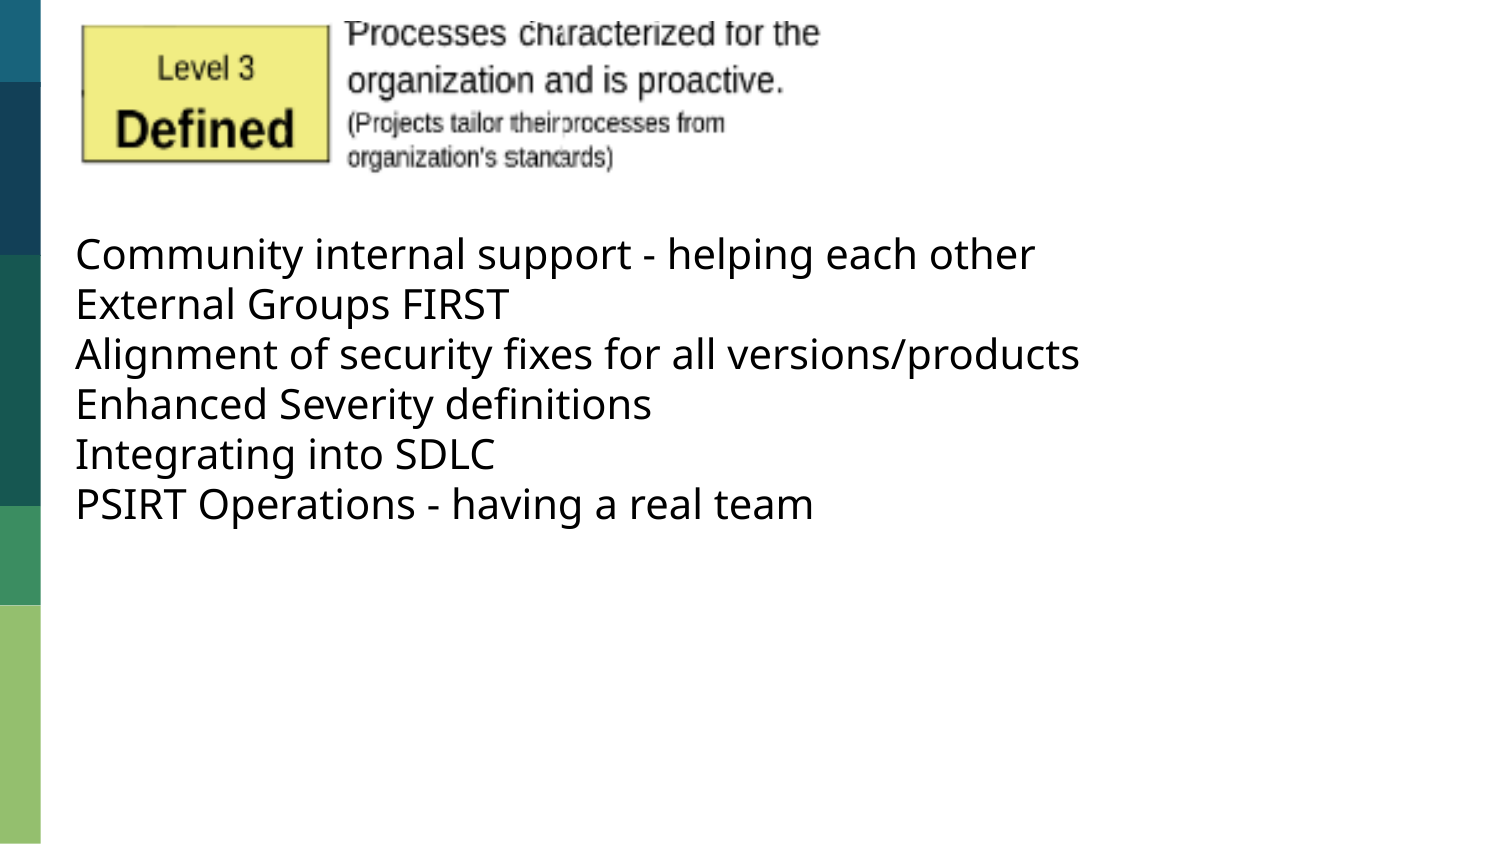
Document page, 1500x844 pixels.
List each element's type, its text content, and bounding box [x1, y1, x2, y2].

picture [59, 21, 837, 188]
list Community internal support - helping each other External Groups FIRST Alignment of security fixes for all versions/products Enhanced Severity definitions Integrating into SDLC PSIRT Operations - having a real team [60, 212, 1500, 731]
